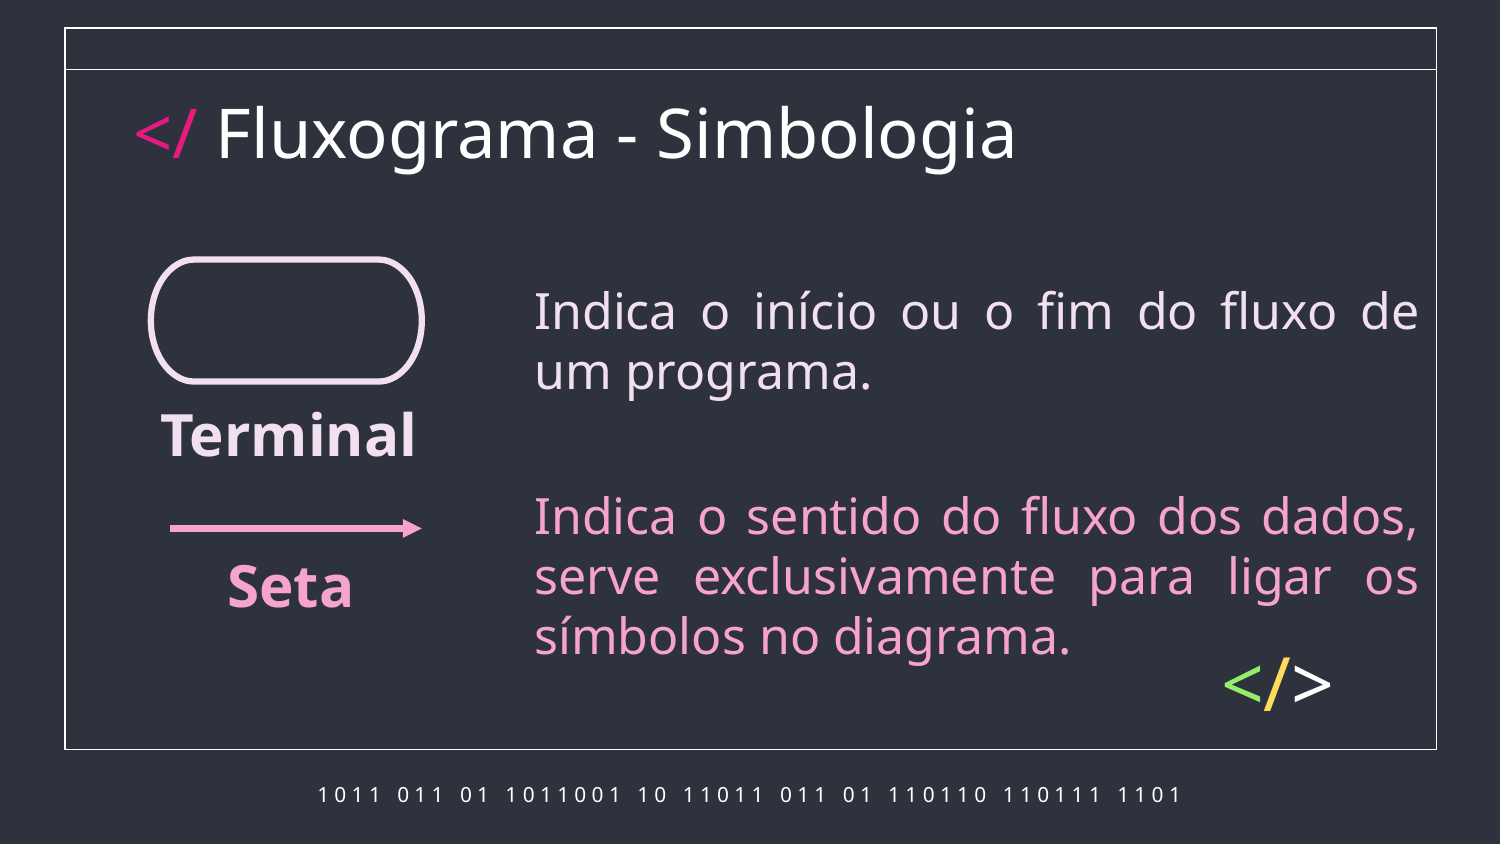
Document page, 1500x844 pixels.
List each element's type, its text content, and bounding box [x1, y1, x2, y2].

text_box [150, 259, 1436, 478]
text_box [170, 476, 1435, 675]
title </ Fluxograma - Simbologia [118, 75, 1382, 170]
text_box </> [1173, 683, 1382, 729]
